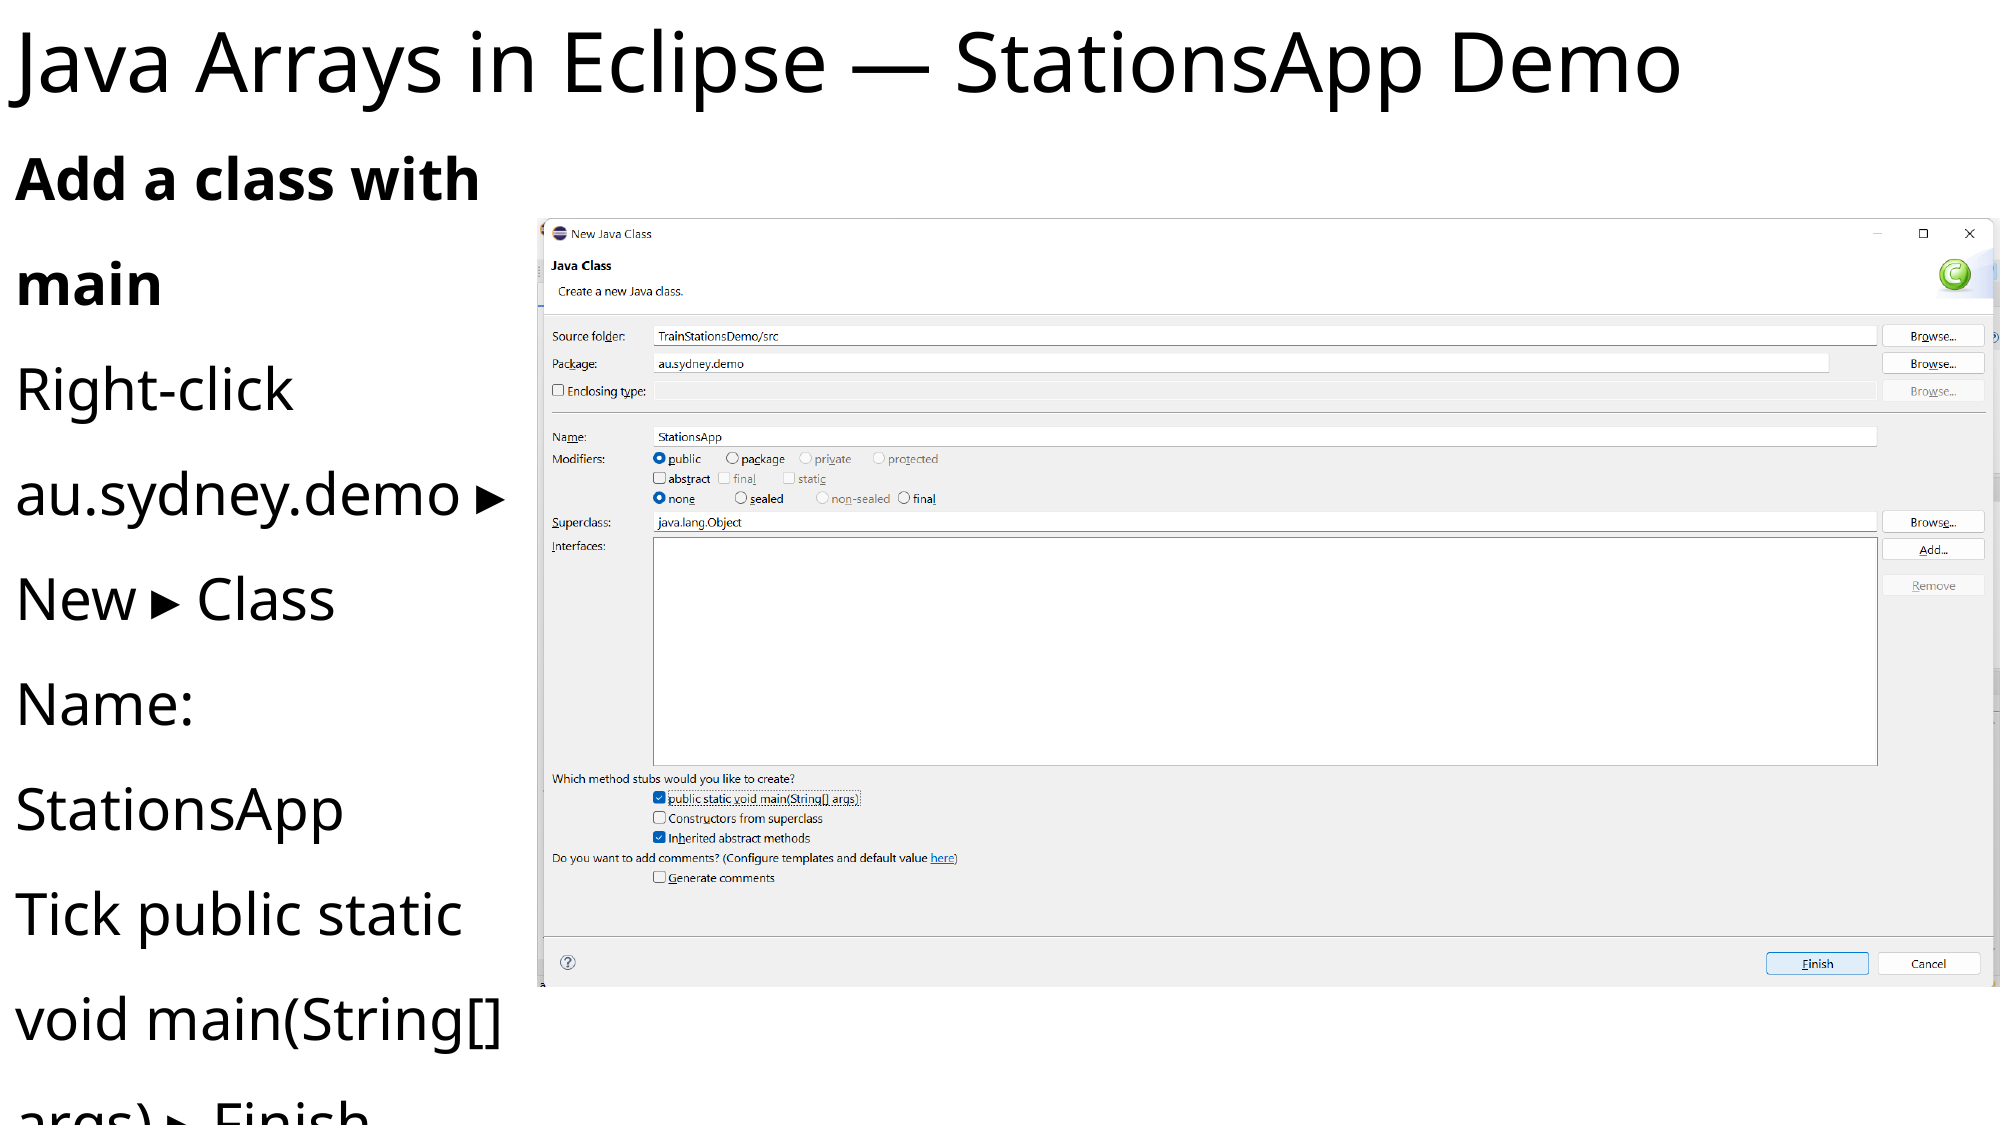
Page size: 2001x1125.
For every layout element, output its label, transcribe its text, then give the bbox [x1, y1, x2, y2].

text_box Add a class with main Right-click au.sydney.demo ▸ New ▸ Class Name: StationsApp Tick public static void main(String[] args) ▸ Finish. [0, 99, 538, 1125]
picture [536, 217, 2000, 987]
title Java Arrays in Eclipse — StationsApp Demo [0, 0, 2000, 119]
